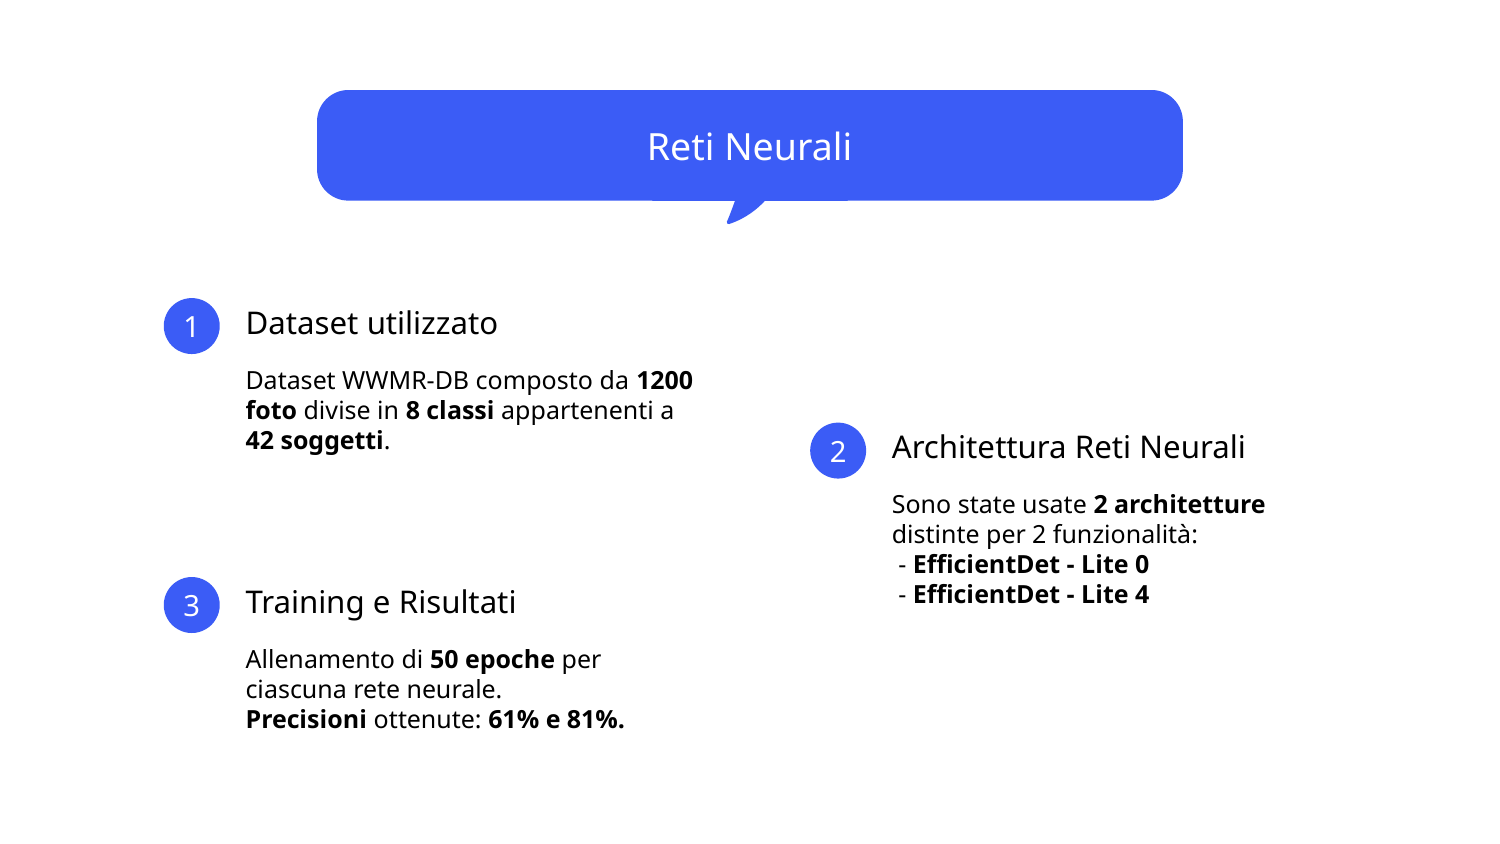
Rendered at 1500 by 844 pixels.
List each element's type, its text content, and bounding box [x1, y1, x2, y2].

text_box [163, 576, 719, 741]
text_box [809, 421, 1411, 617]
text_box Reti Neurali [317, 90, 1183, 225]
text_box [163, 297, 719, 462]
